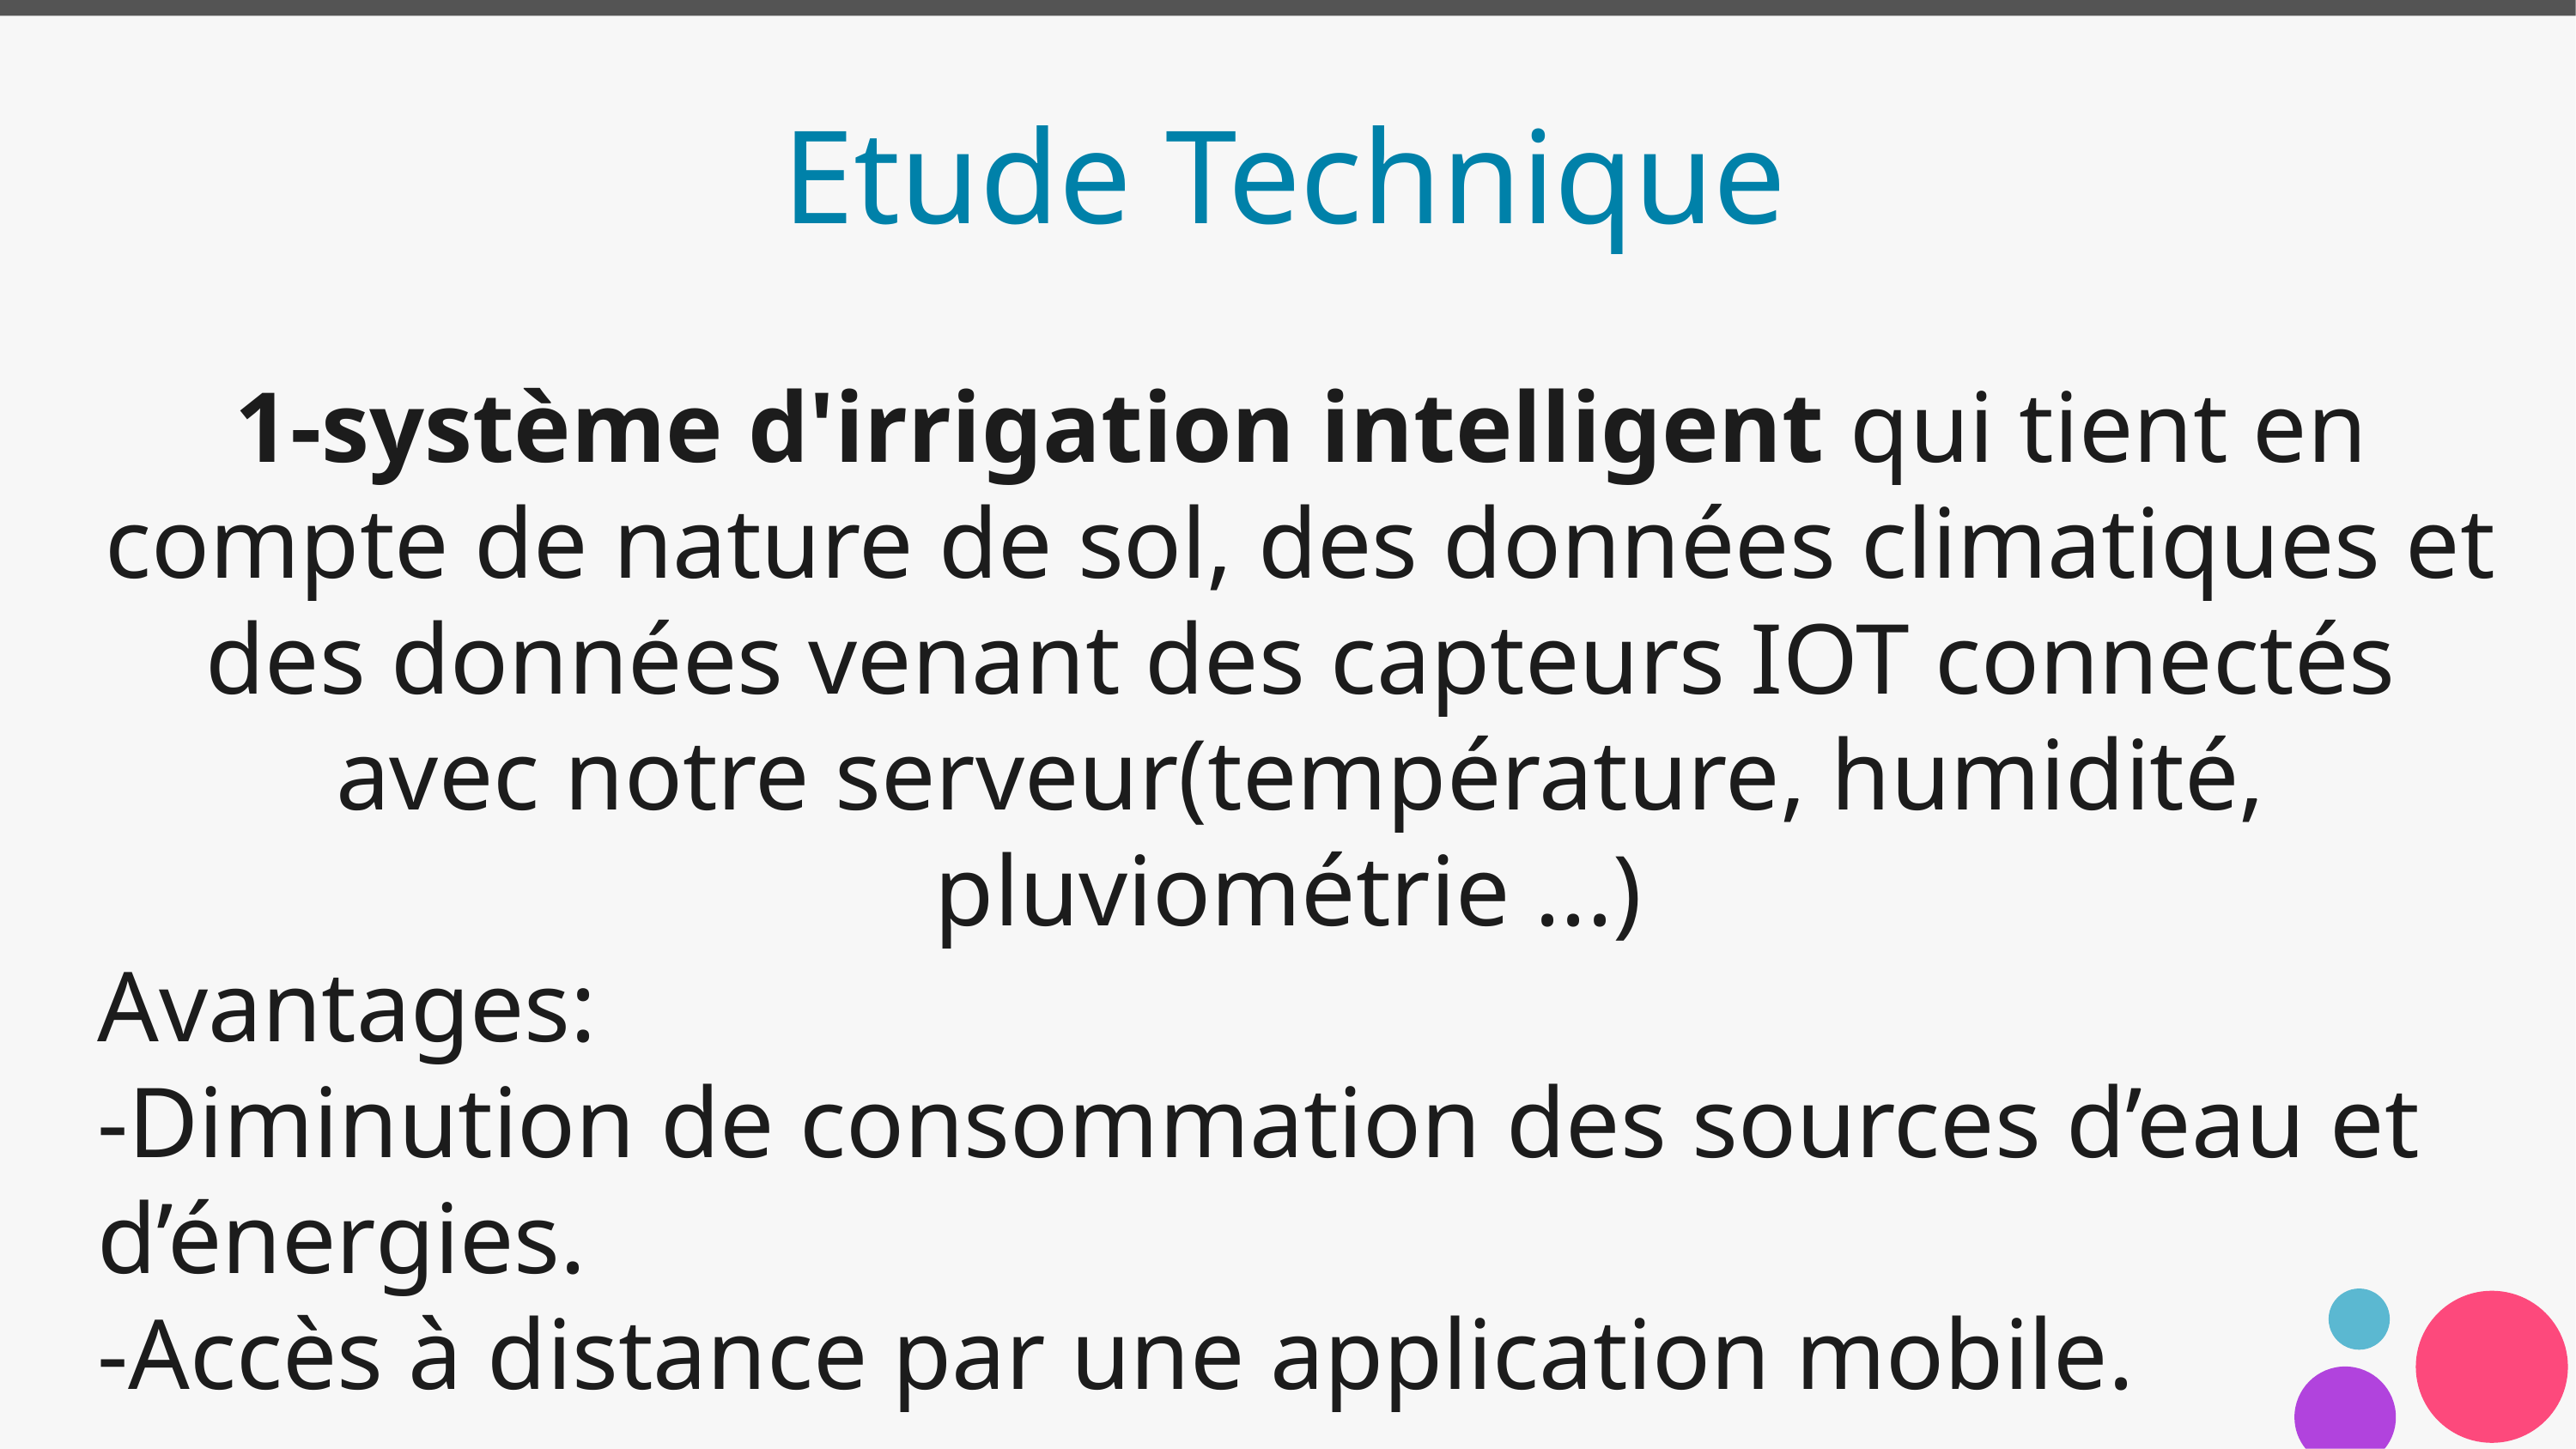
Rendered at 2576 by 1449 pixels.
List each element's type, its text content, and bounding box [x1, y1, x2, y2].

text_box Etude Technique 1-système d'irrigation intelligent qui tient en compte de nature de sol, des données climatiques et des données venant des capteurs IOT connectés avec notre serveur(température, humidité, pluviométrie ...) Avantages: -Diminution de consommation des sources d’eau et d’énergies. -Accès à distance par une application mobile. [84, 88, 2518, 1449]
